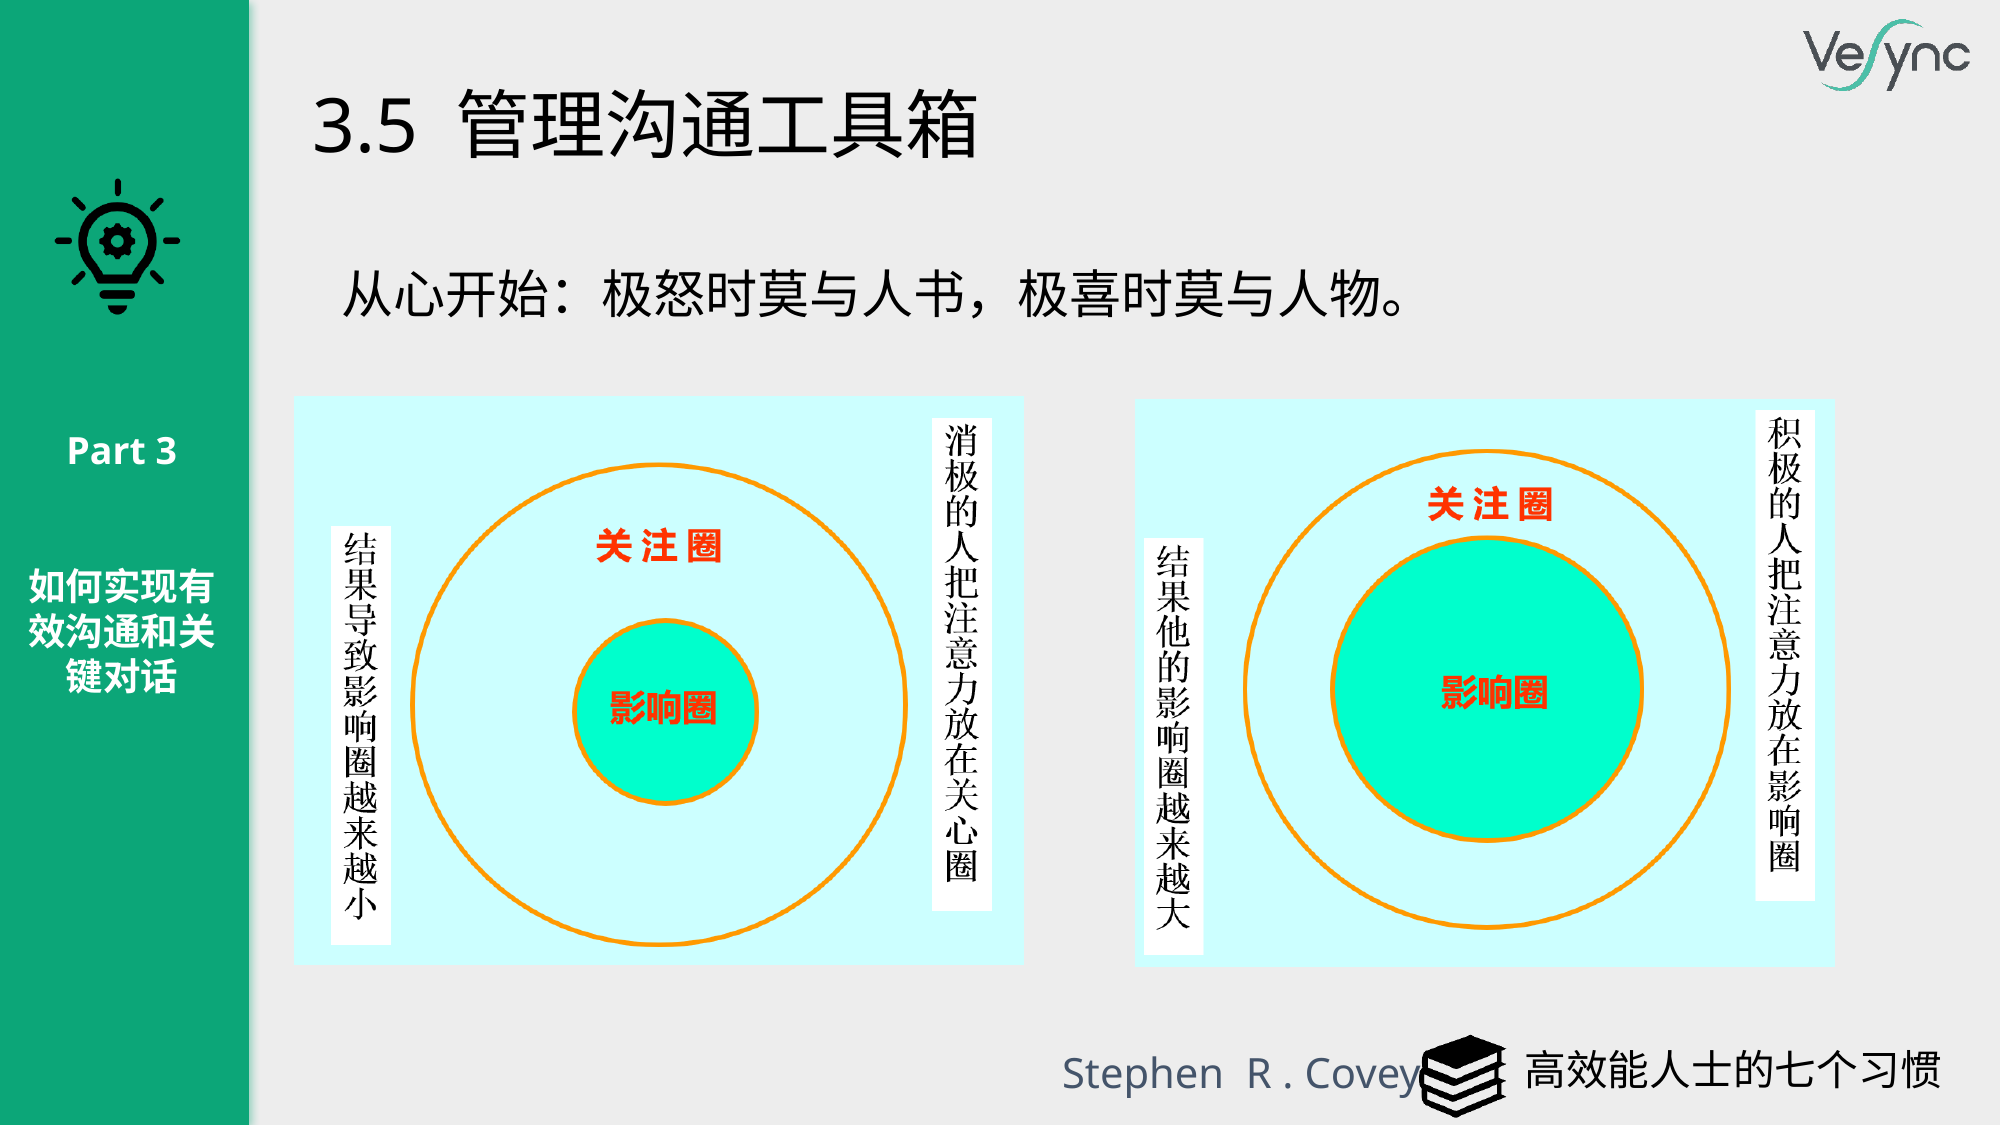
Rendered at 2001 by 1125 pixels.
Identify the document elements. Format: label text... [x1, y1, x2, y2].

text_box Part 3 如何实现有效沟通和关键对话 [0, 0, 250, 1125]
text_box Stephen R . Covey [1513, 1039, 2000, 1105]
picture [1803, 19, 1970, 91]
picture [1412, 1026, 1513, 1125]
picture [1134, 399, 1835, 968]
text_box Stephen R . Covey [1047, 1039, 1412, 1105]
text_box 从心开始：极怒时莫与人书，极喜时莫与人物。 [326, 222, 1835, 332]
text_box 3.5 管理沟通工具箱 [297, 70, 1196, 175]
picture [43, 172, 194, 323]
picture [294, 396, 1024, 965]
